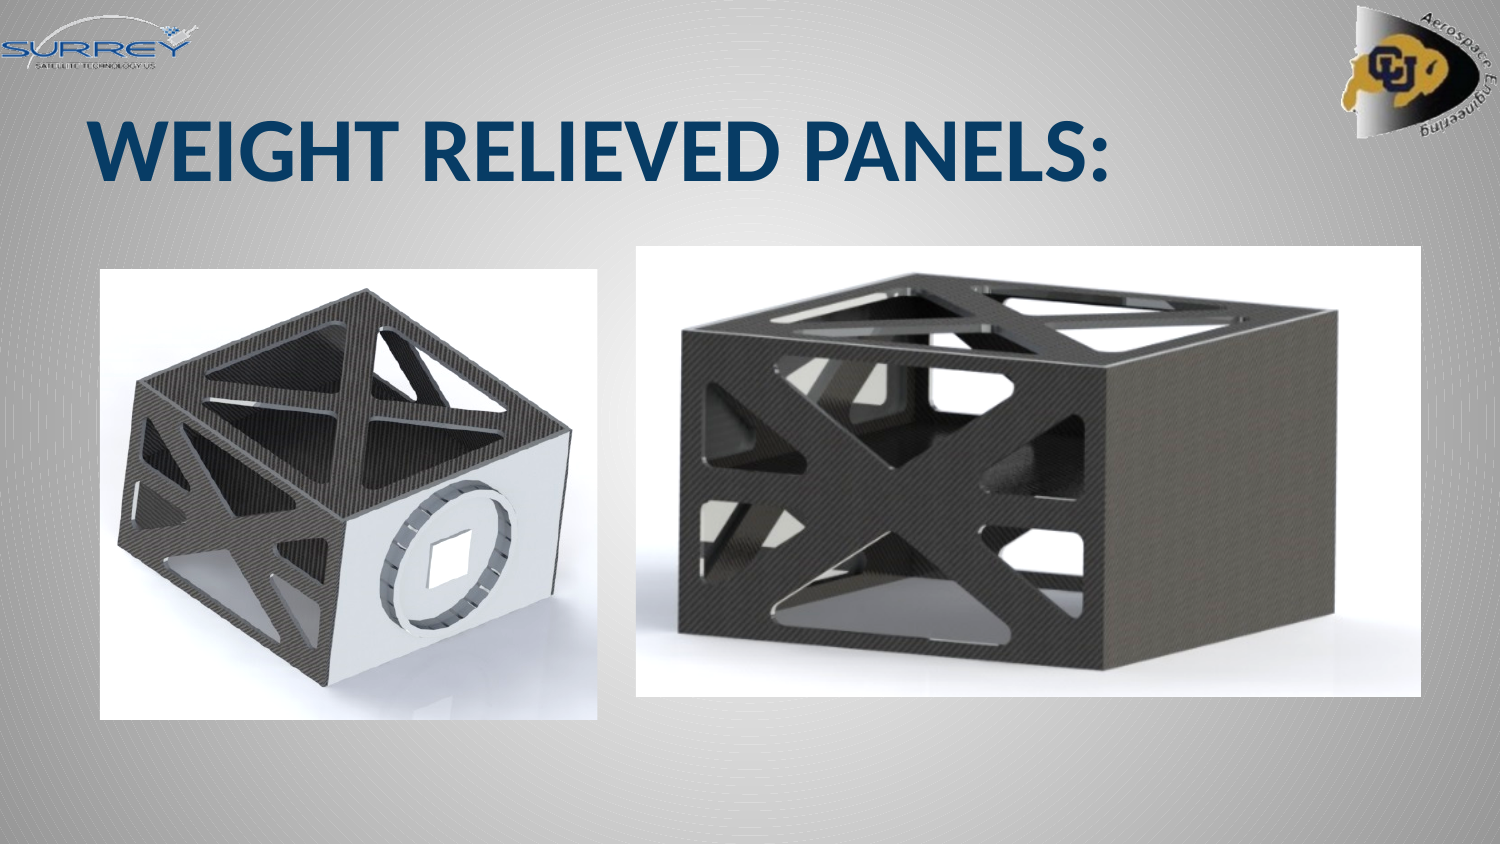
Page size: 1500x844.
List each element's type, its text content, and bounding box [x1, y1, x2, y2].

picture [1341, 0, 1500, 151]
title WEIGHT RELIEVED PANELS: [70, 75, 1421, 216]
picture [0, 0, 201, 120]
picture [99, 268, 598, 720]
picture [635, 246, 1422, 697]
